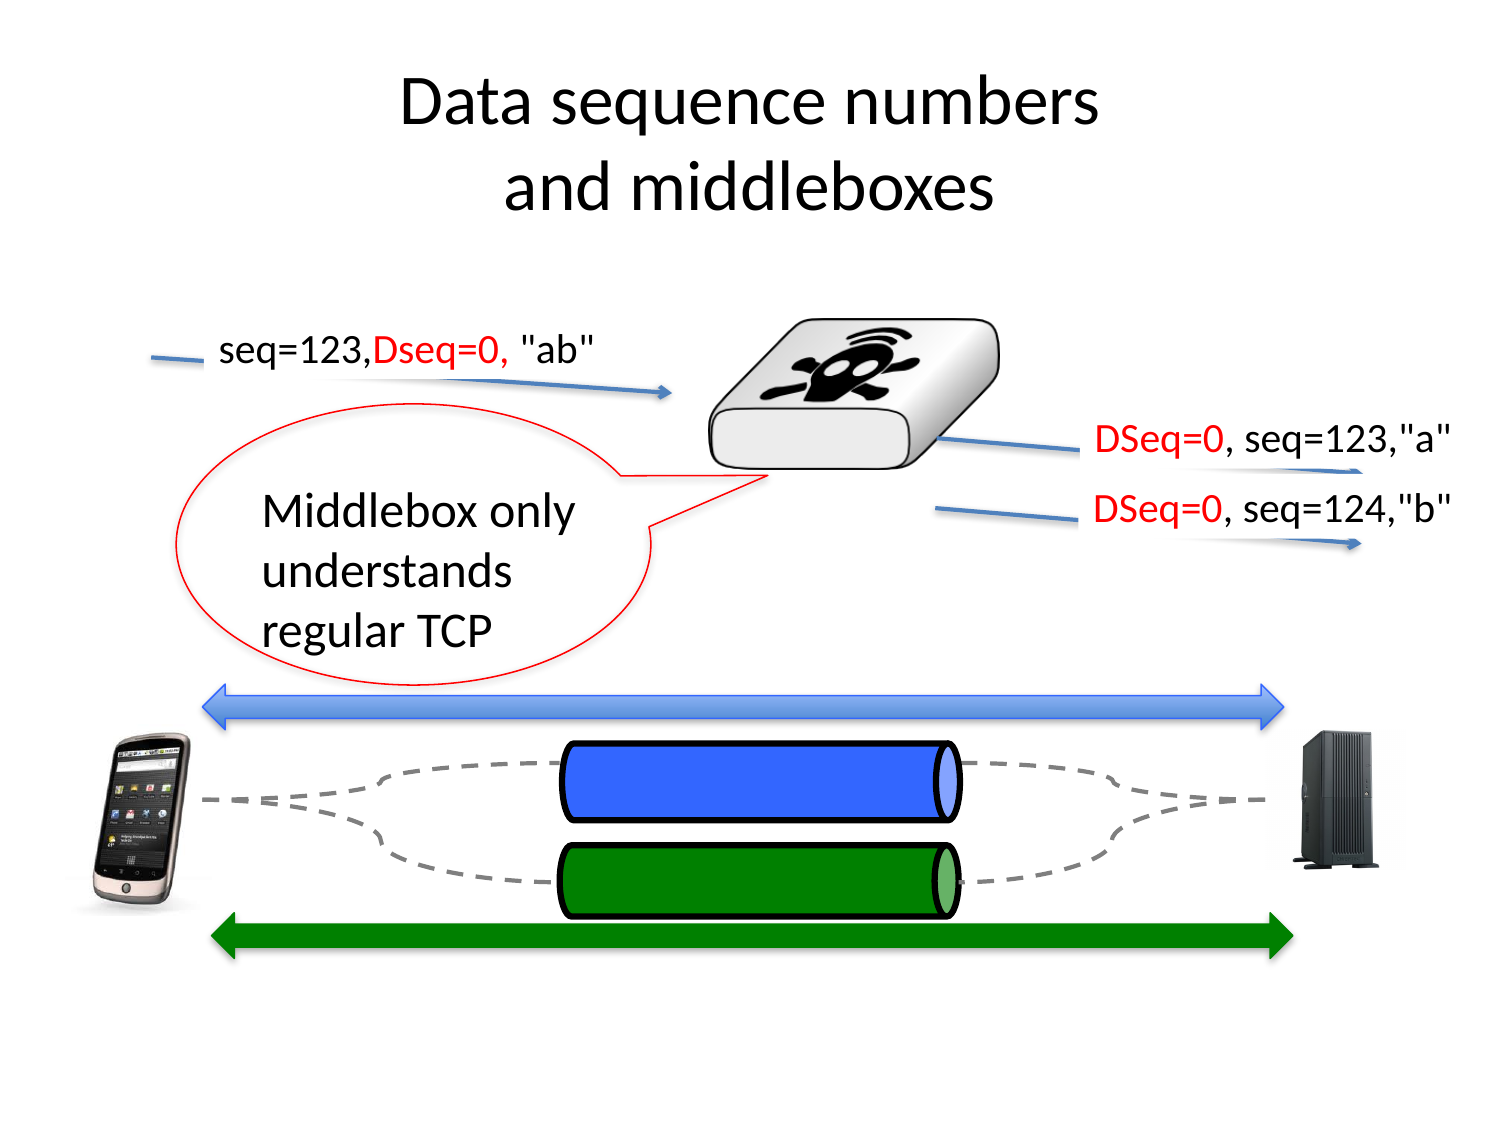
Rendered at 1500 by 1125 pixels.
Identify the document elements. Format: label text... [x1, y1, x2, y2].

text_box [175, 403, 652, 686]
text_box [936, 403, 1469, 473]
picture [65, 724, 212, 916]
title Data sequence numbers and middleboxes [75, 45, 1425, 233]
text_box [559, 844, 717, 918]
text_box [964, 800, 1259, 883]
text_box [210, 912, 717, 960]
text_box [806, 912, 1294, 960]
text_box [934, 473, 1469, 544]
text_box [215, 799, 554, 883]
text_box [806, 683, 1285, 731]
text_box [806, 844, 961, 918]
picture [708, 313, 1000, 475]
text_box [215, 762, 560, 800]
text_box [150, 313, 673, 394]
picture [1264, 729, 1406, 870]
text_box [201, 693, 717, 731]
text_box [722, 582, 800, 982]
text_box [962, 762, 1259, 800]
